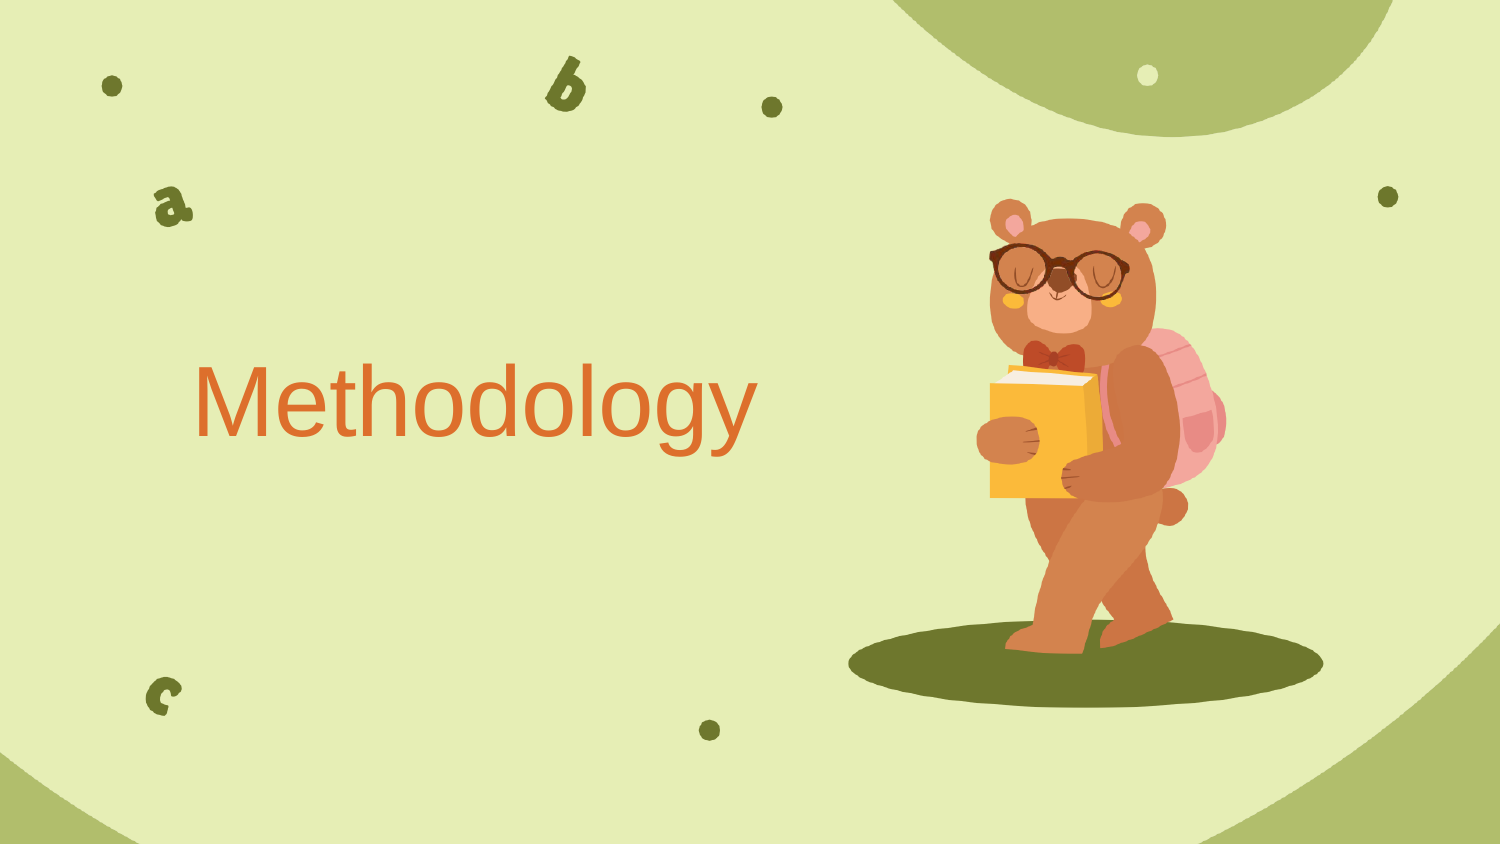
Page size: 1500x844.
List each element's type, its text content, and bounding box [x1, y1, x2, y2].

text_box [0, 0, 1500, 844]
title Methodology [189, 334, 763, 478]
text_box [986, 240, 1131, 303]
